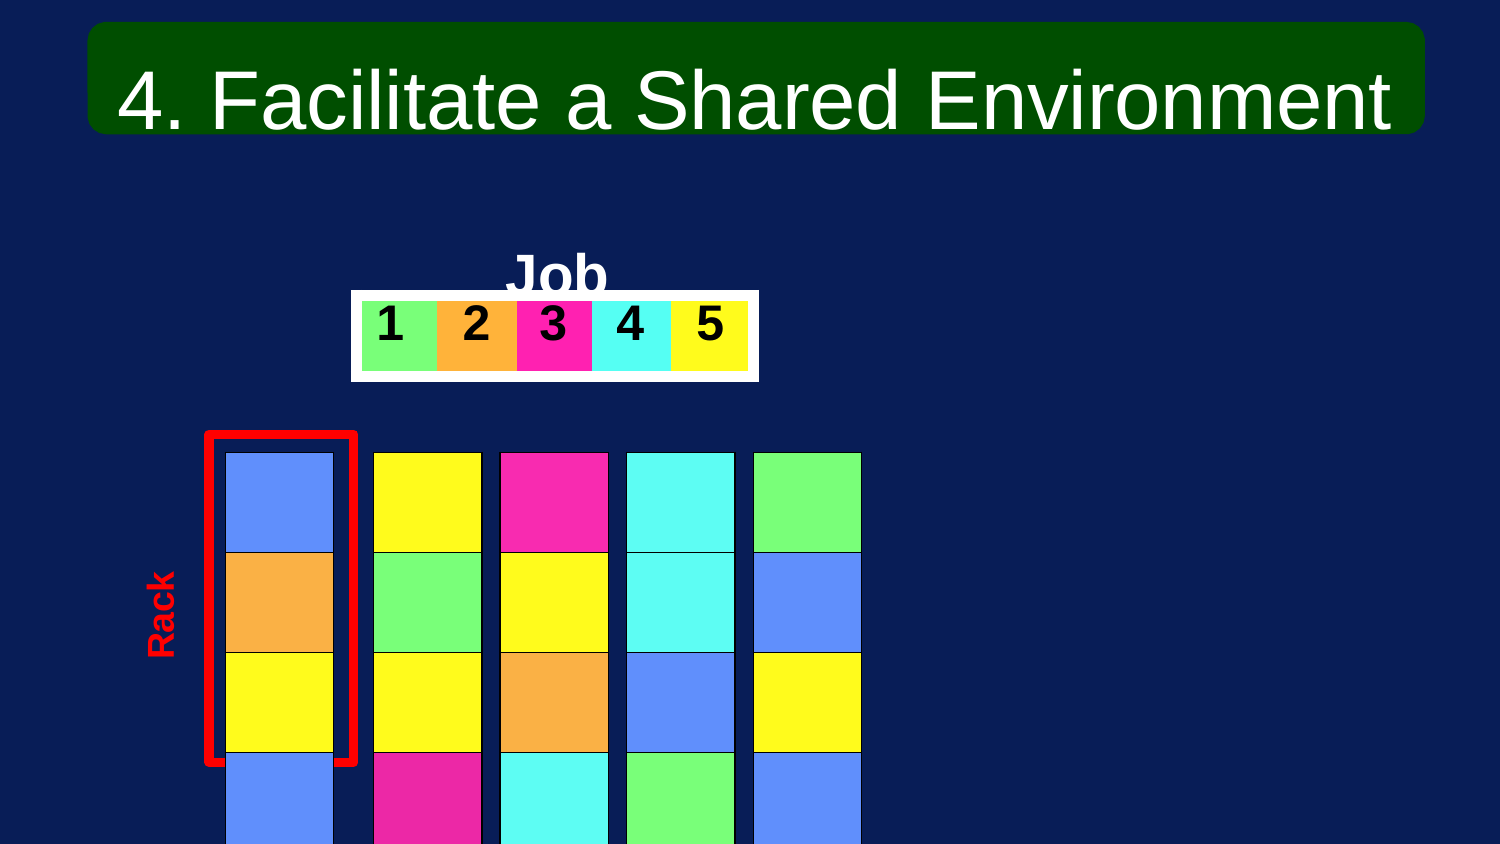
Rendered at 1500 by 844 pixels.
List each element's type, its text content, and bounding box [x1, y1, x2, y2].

table_cell [627, 653, 734, 752]
text_box [209, 434, 354, 763]
table_header 5 [671, 301, 748, 371]
table_cell [754, 553, 861, 652]
table_cell [627, 553, 734, 652]
table_header 2 [437, 301, 517, 371]
table_header [226, 453, 333, 552]
table_cell [501, 553, 608, 652]
table_header 4 [592, 301, 671, 371]
table_cell [226, 753, 333, 844]
table_cell [374, 653, 481, 752]
table_header [754, 453, 861, 552]
table_cell [226, 553, 333, 652]
table_header [501, 453, 608, 552]
table_header [627, 453, 734, 552]
table_header 3 [517, 301, 592, 371]
table_cell [627, 753, 734, 844]
table_cell [226, 653, 333, 752]
table_cell [501, 753, 608, 844]
text_box Rack [136, 568, 179, 662]
table_header [374, 453, 481, 552]
table_cell [374, 753, 481, 844]
table_cell [374, 553, 481, 652]
table_header 1 [362, 301, 437, 371]
title 4. Facilitate a Shared Environment [19, 21, 1481, 188]
table_cell [754, 653, 861, 752]
table_cell [501, 653, 608, 752]
text_box Job [503, 236, 612, 290]
table_cell [754, 753, 861, 844]
